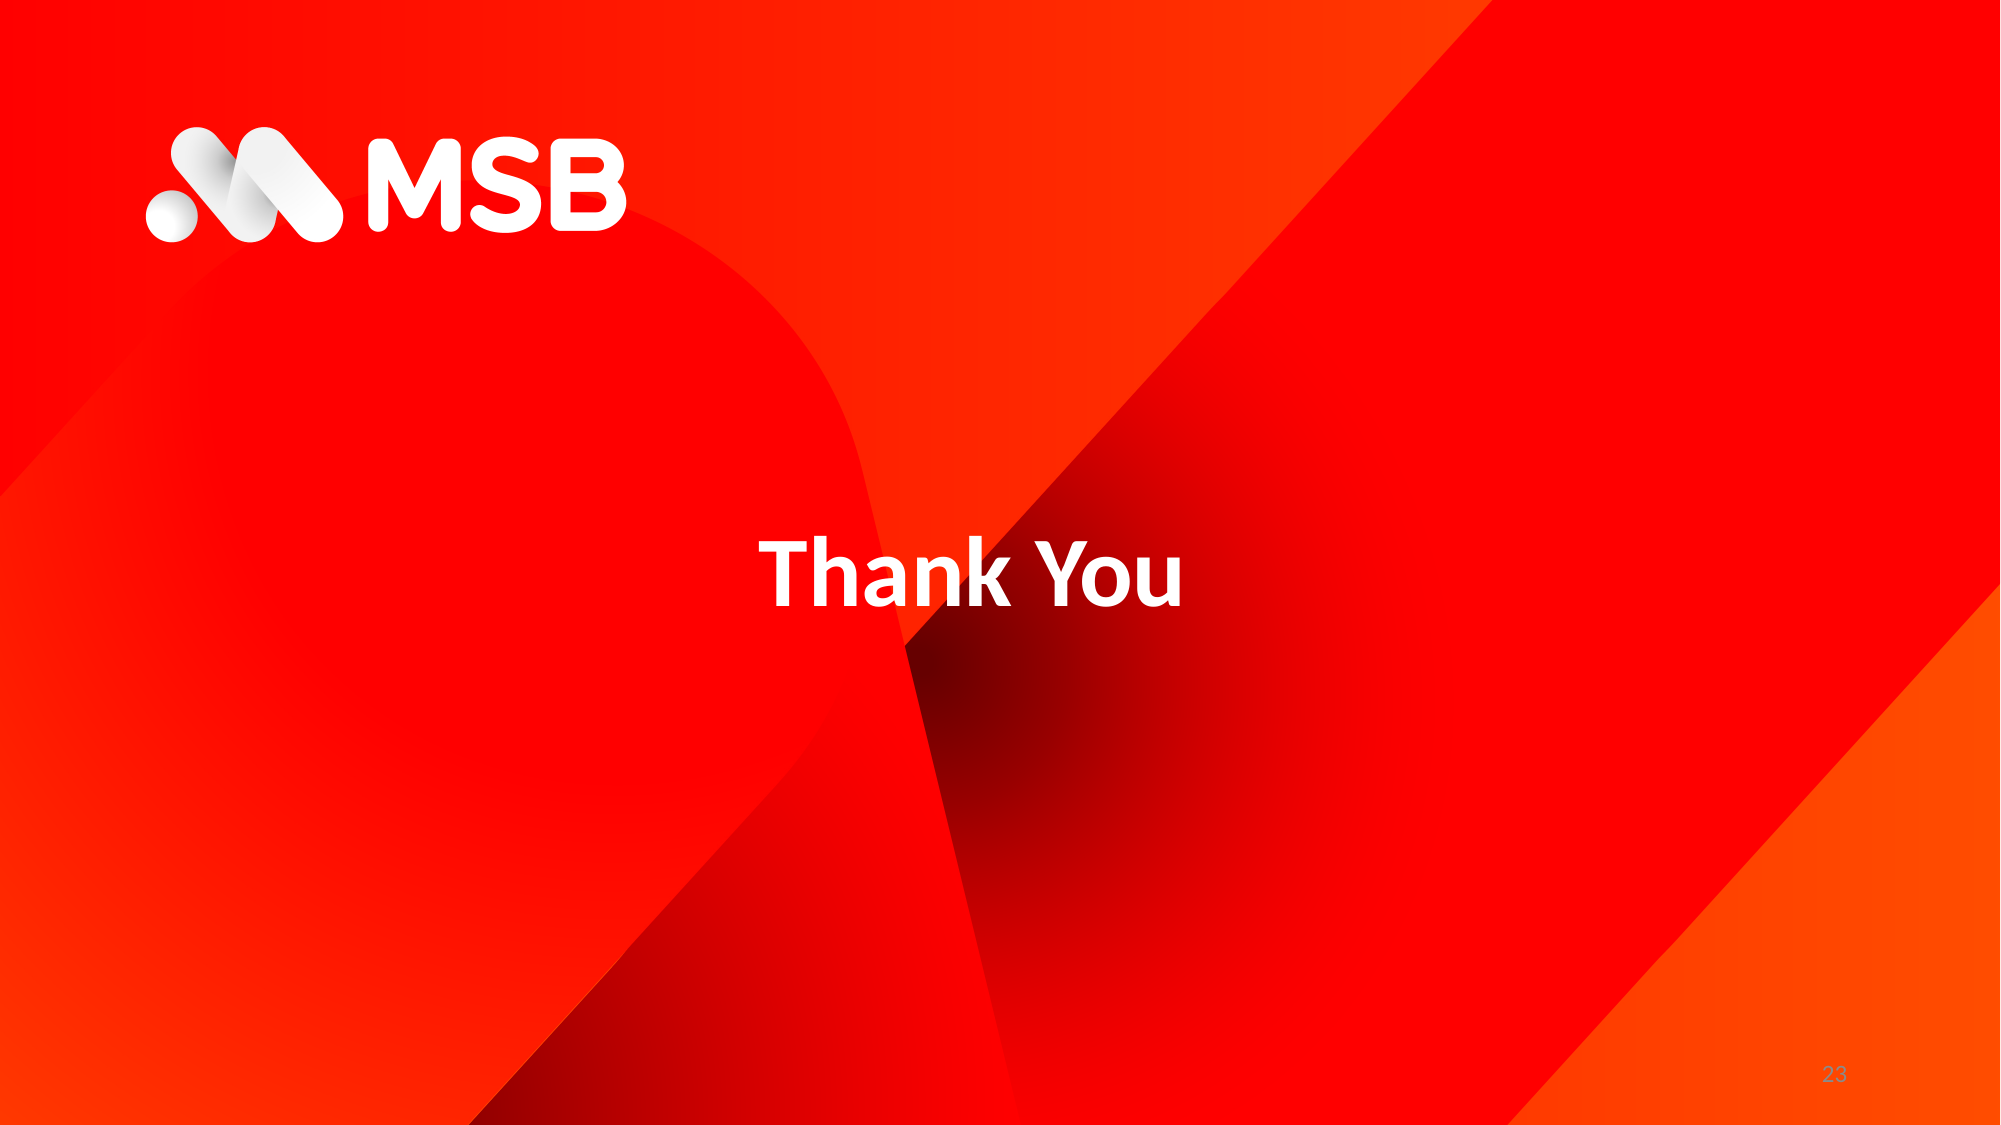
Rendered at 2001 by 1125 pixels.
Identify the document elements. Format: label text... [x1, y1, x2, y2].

picture [0, 0, 2001, 1125]
slide_number 23 [1412, 1042, 1863, 1103]
text_box [110, 1020, 1836, 1086]
text_box Thank You [110, 434, 1836, 747]
